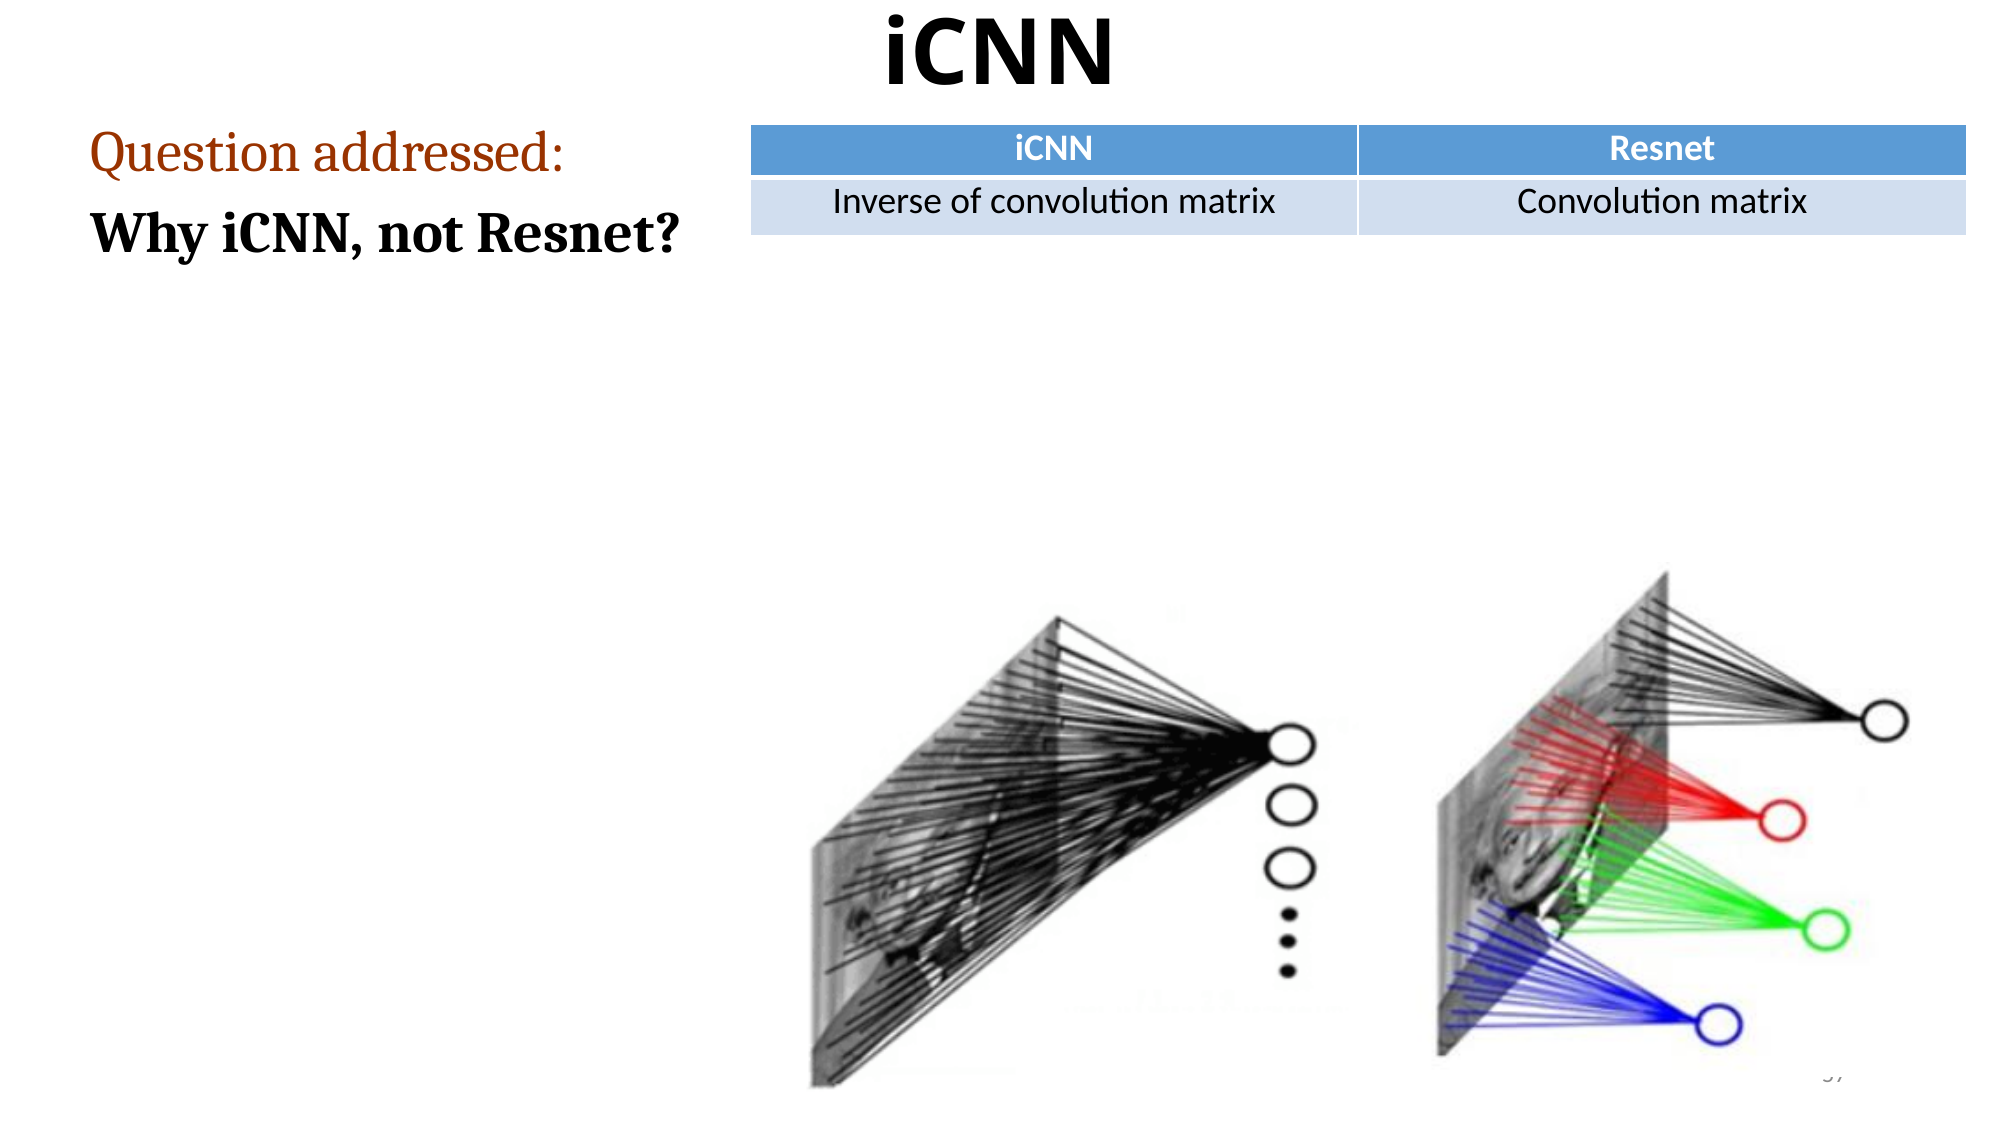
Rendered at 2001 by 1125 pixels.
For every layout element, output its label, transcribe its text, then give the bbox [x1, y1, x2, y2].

title iCNN [137, 0, 1863, 105]
picture [789, 562, 1359, 1112]
picture [1390, 562, 1940, 1077]
table_header Resnet [1359, 125, 1966, 175]
text_box Question addressed: Why iCNN, not Resnet? [74, 105, 1863, 384]
slide_number 57 [1412, 1077, 1863, 1103]
table_cell Inverse of convolution matrix [751, 180, 1357, 235]
table_header iCNN [751, 125, 1357, 175]
table_cell Convolution matrix [1359, 180, 1966, 235]
